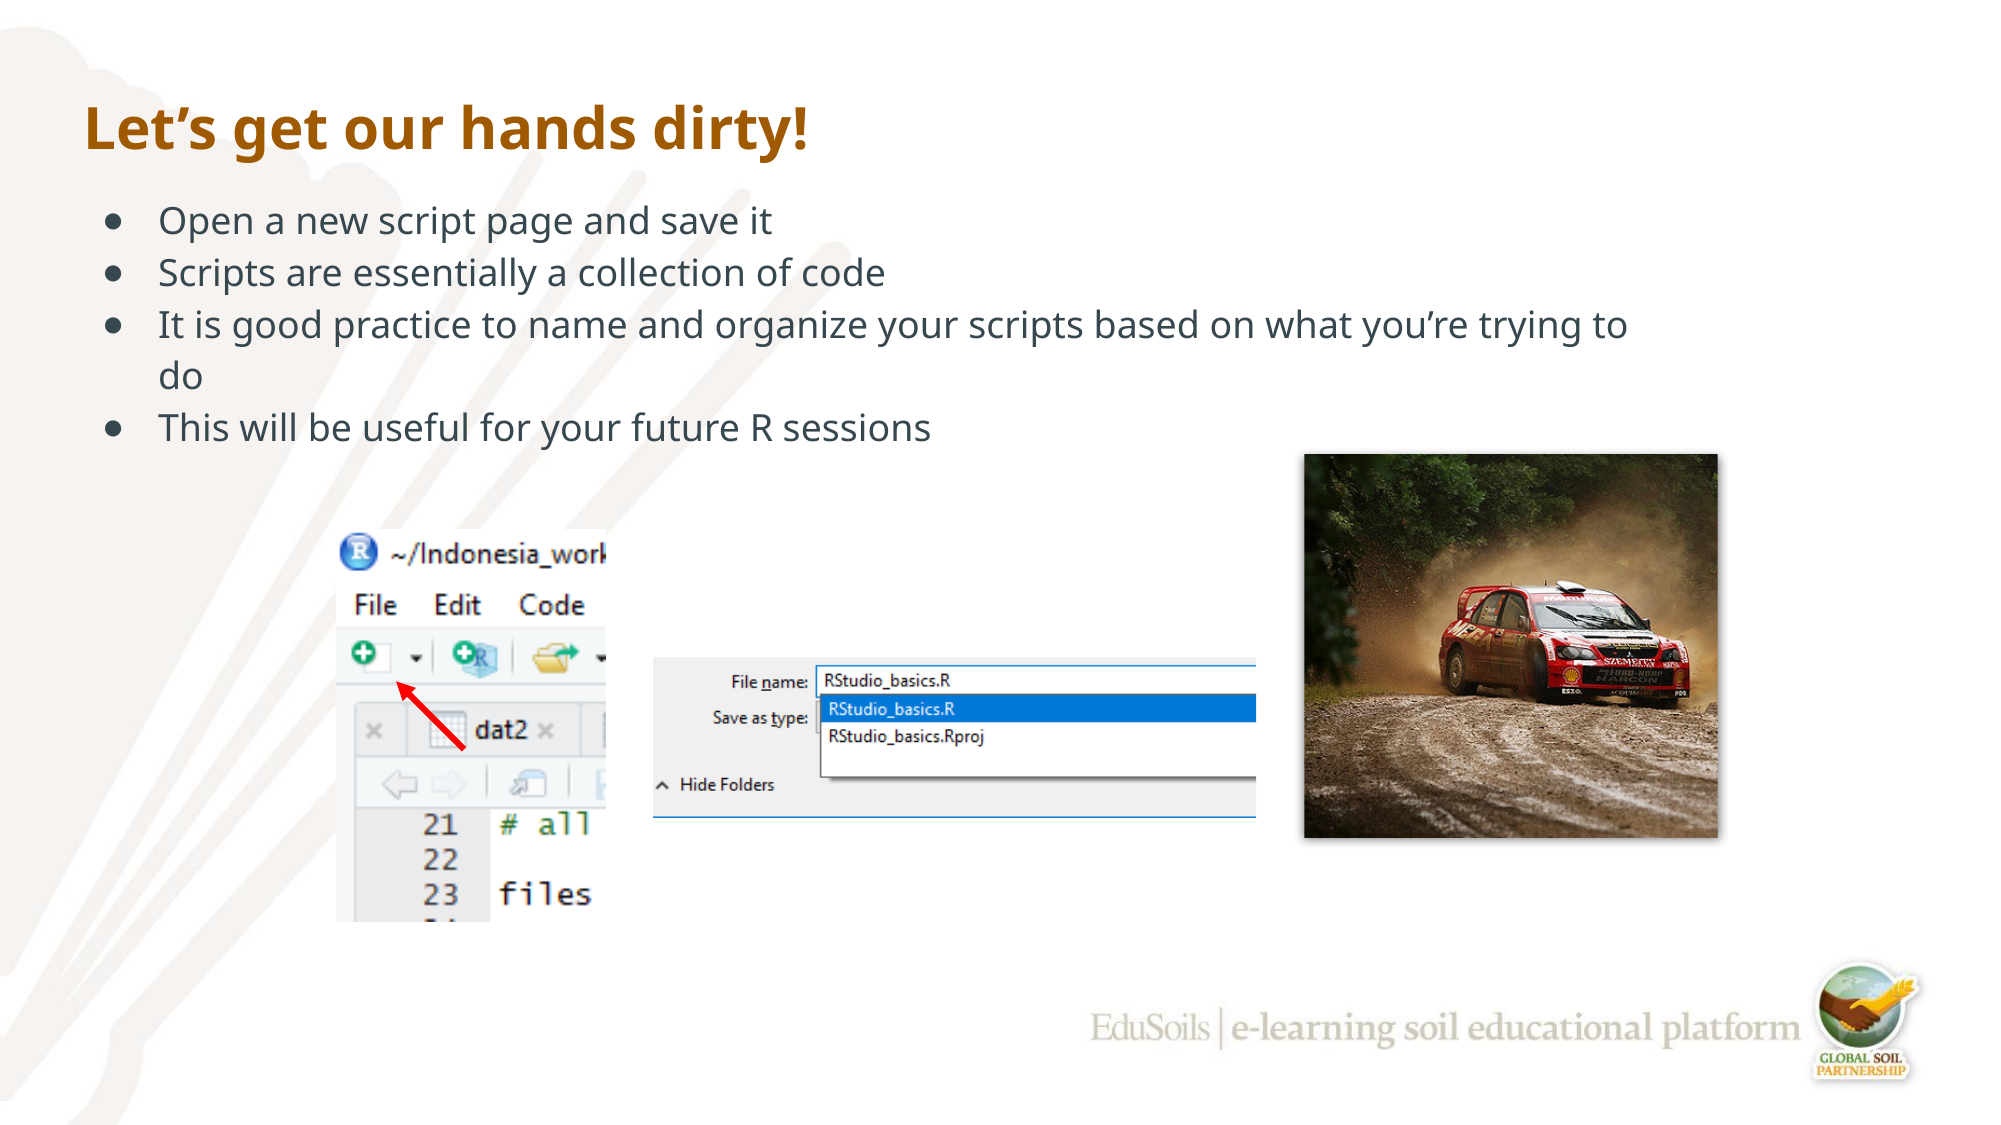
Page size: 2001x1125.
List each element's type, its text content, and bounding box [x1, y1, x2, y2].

slide_number ‹#› [1853, 1019, 1974, 1106]
title Let’s get our hands dirty! [68, 75, 1932, 176]
picture [0, 0, 2001, 1125]
list Open a new script page and save it Scripts are essentially a collection of code It is good practice to name and organize your scripts based on what you’re trying to do This will be useful for your future R sessions [68, 175, 1669, 1000]
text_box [395, 680, 465, 750]
